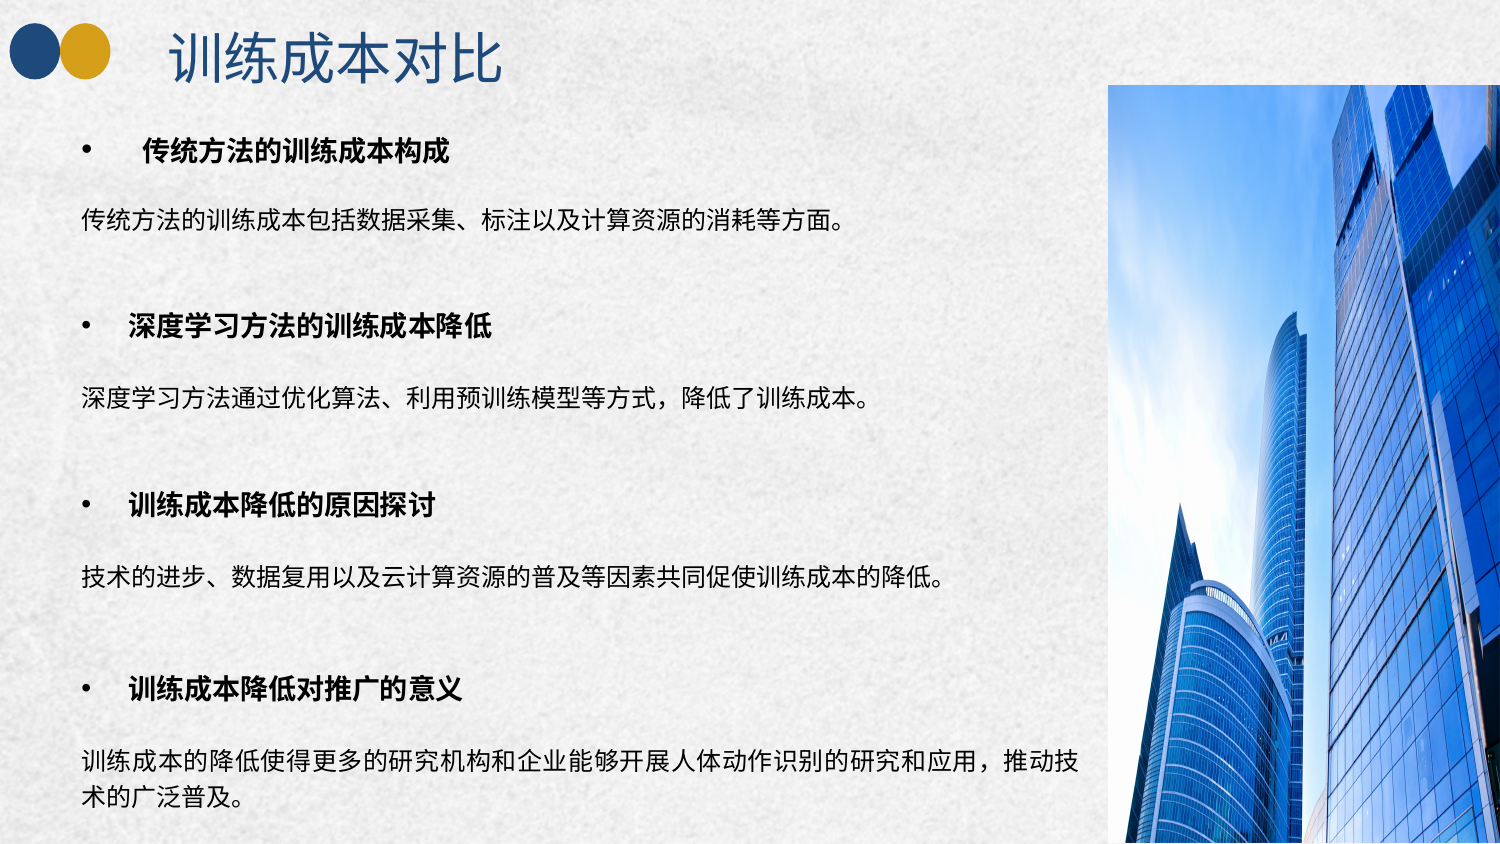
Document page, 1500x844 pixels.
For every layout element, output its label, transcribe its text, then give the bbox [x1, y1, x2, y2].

text_box 传统方法的训练成本构成 [65, 107, 1097, 184]
text_box 深度学习方法的训练成本降低 [65, 285, 1097, 358]
text_box 技术的进步、数据复用以及云计算资源的普及等因素共同促使训练成本的降低。 [65, 539, 1097, 607]
text_box 传统方法的训练成本包括数据采集、标注以及计算资源的消耗等方面。 [65, 184, 1097, 250]
text_box 训练成本的降低使得更多的研究机构和企业能够开展人体动作识别的研究和应用，推动技术的广泛普及。 [65, 723, 1097, 827]
text_box 深度学习方法通过优化算法、利用预训练模型等方式，降低了训练成本。 [65, 360, 1097, 428]
text_box [9, 23, 60, 80]
text_box 训练成本降低的原因探讨 [65, 464, 1097, 537]
text_box 训练成本对比 [125, 0, 1359, 107]
text_box [60, 23, 111, 80]
text_box 训练成本降低对推广的意义 [65, 648, 1097, 721]
picture [0, 0, 1500, 844]
